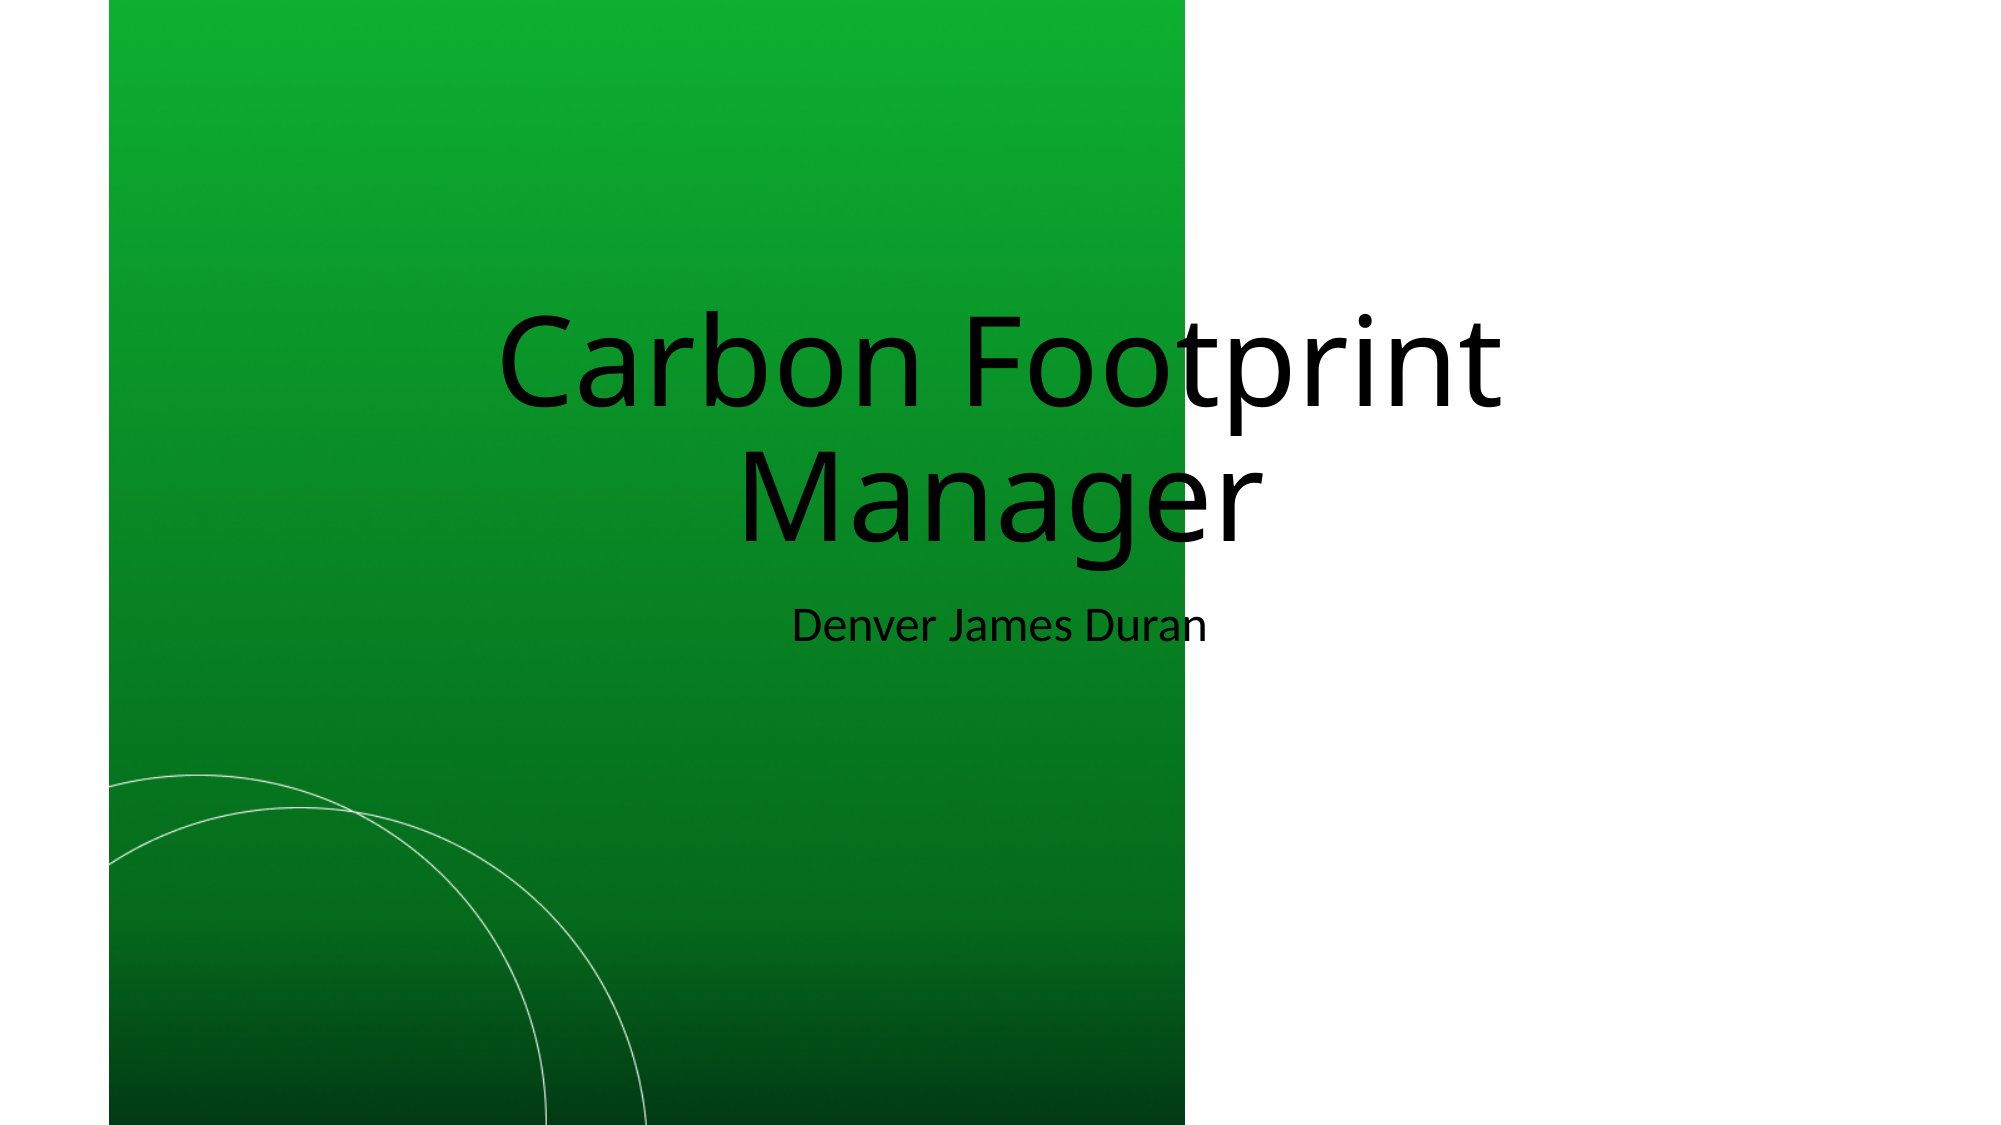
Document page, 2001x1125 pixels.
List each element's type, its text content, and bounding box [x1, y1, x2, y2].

title Carbon Footprint Manager [1185, 425, 1750, 576]
picture [109, 0, 1185, 1125]
subtitle Denver James Duran [1185, 590, 1750, 665]
